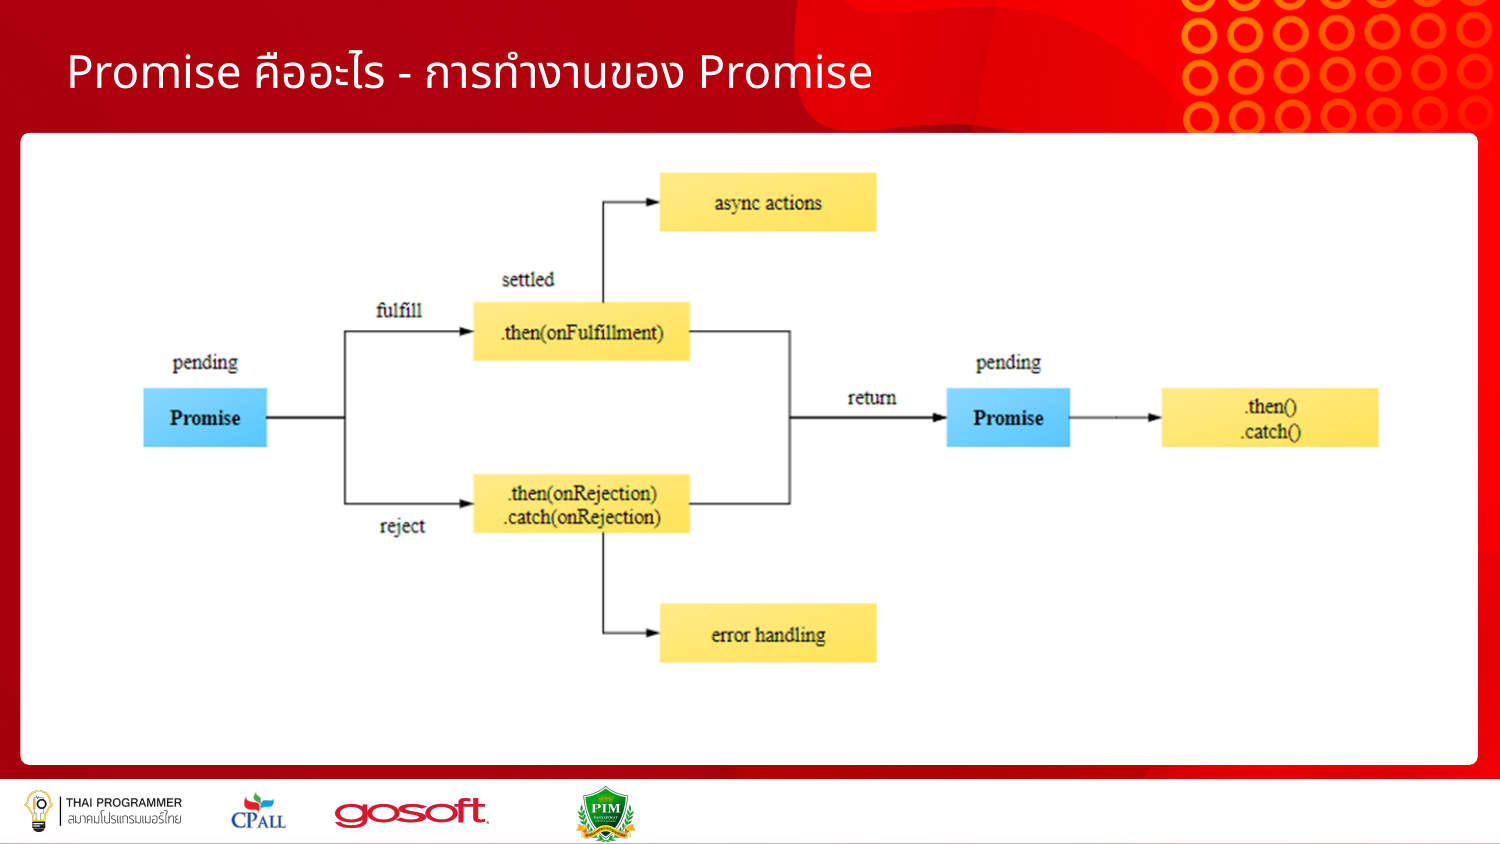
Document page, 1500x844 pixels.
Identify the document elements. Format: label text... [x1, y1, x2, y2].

picture [15, 788, 195, 844]
picture [0, 0, 1500, 779]
picture [575, 786, 636, 843]
title Promise คืออะไร - การทำงานของ Promise [51, 23, 1473, 117]
picture [227, 790, 291, 833]
picture [335, 798, 489, 828]
